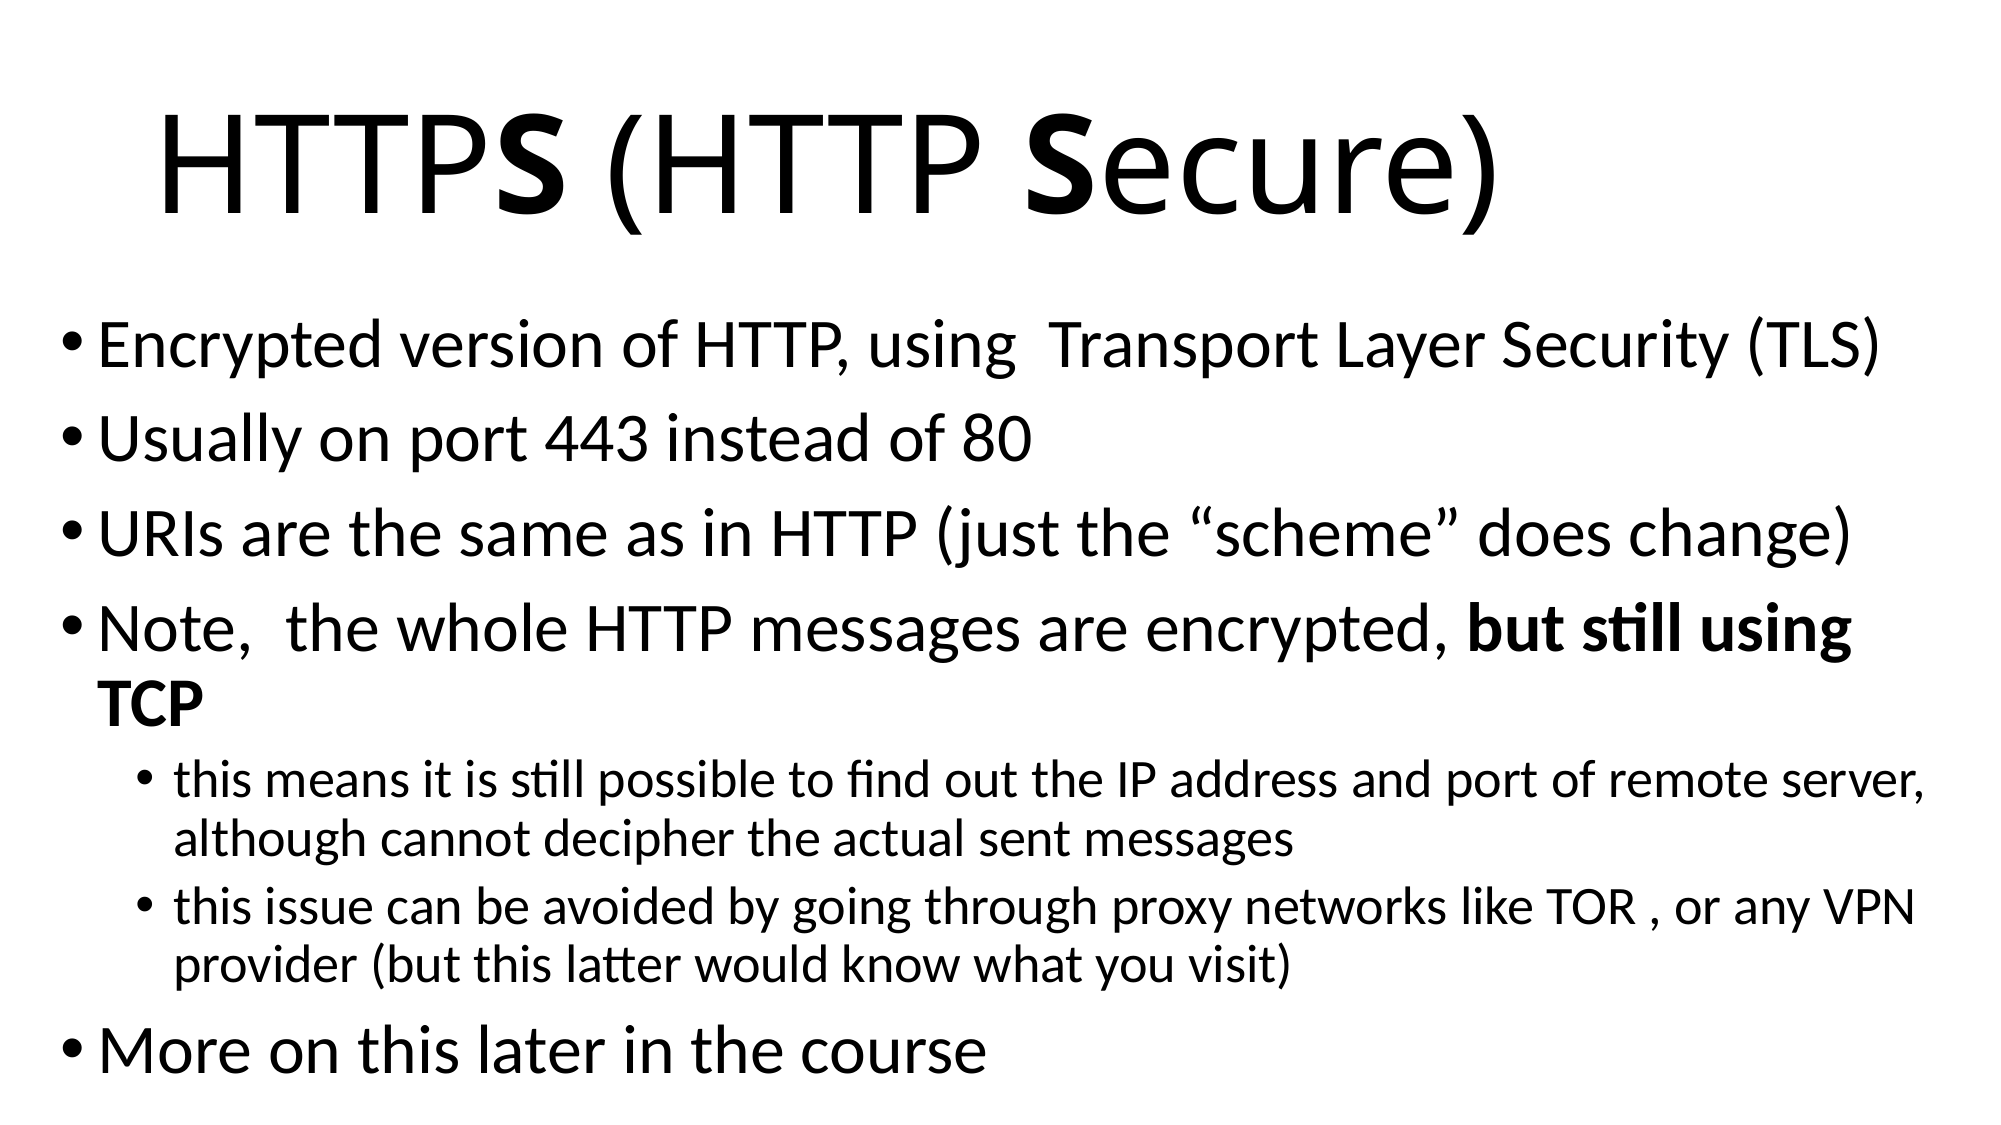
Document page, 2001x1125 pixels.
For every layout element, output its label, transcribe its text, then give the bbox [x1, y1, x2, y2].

title HTTPS (HTTP Secure) [137, 59, 1863, 278]
list Encrypted version of HTTP, using Transport Layer Security (TLS) Usually on port 443 instead of 80 URIs are the same as in HTTP (just the “scheme” does change) Note, the whole HTTP messages are encrypted, but still using TCP this means it is still possible to find out the IP address and port of remote server, although cannot decipher the actual sent messages this issue can be avoided by going through proxy networks like TOR , or any VPN provider (but this latter would know what you visit) More on this later in the course [45, 299, 1952, 1098]
